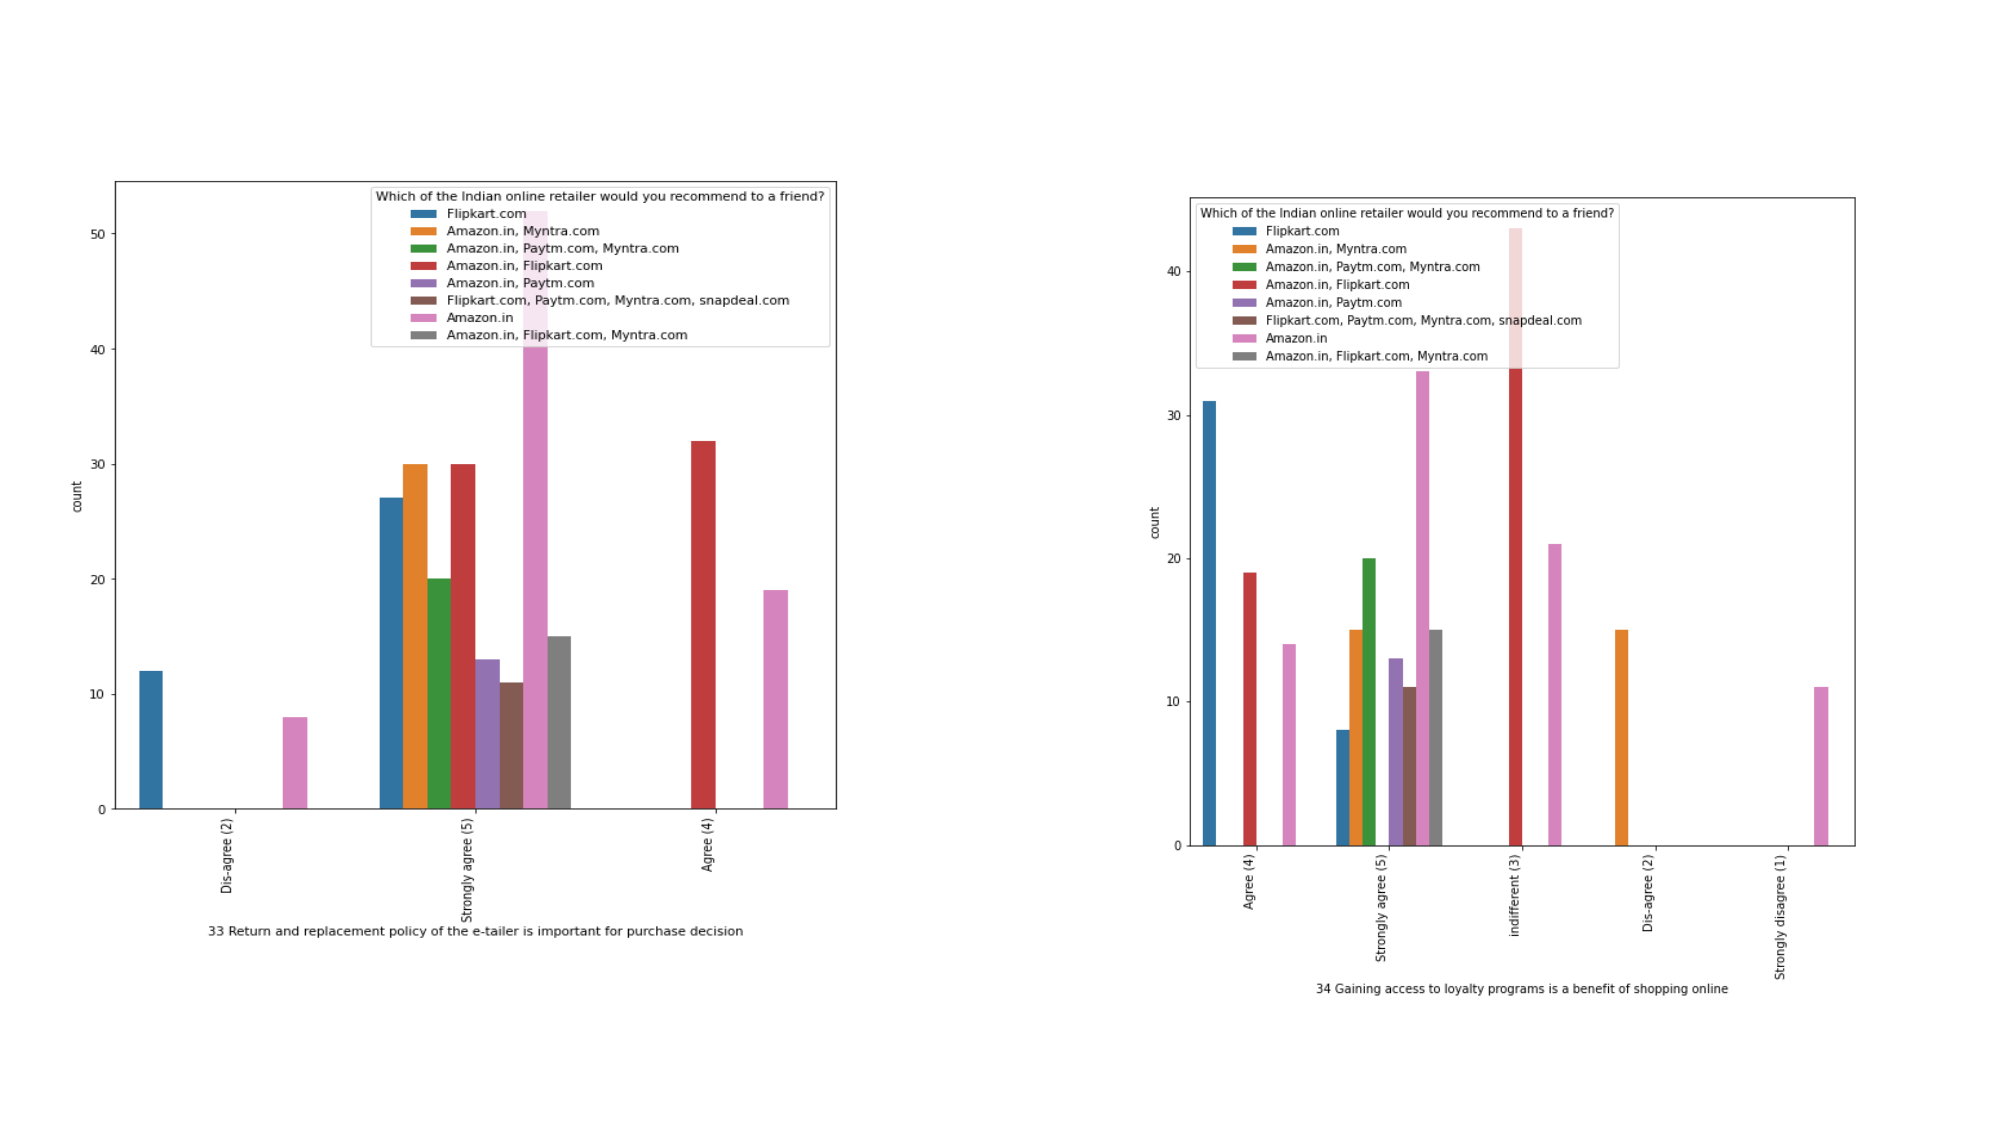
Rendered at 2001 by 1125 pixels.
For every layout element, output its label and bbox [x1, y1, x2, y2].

list [62, 173, 845, 946]
picture [1141, 189, 1863, 1004]
